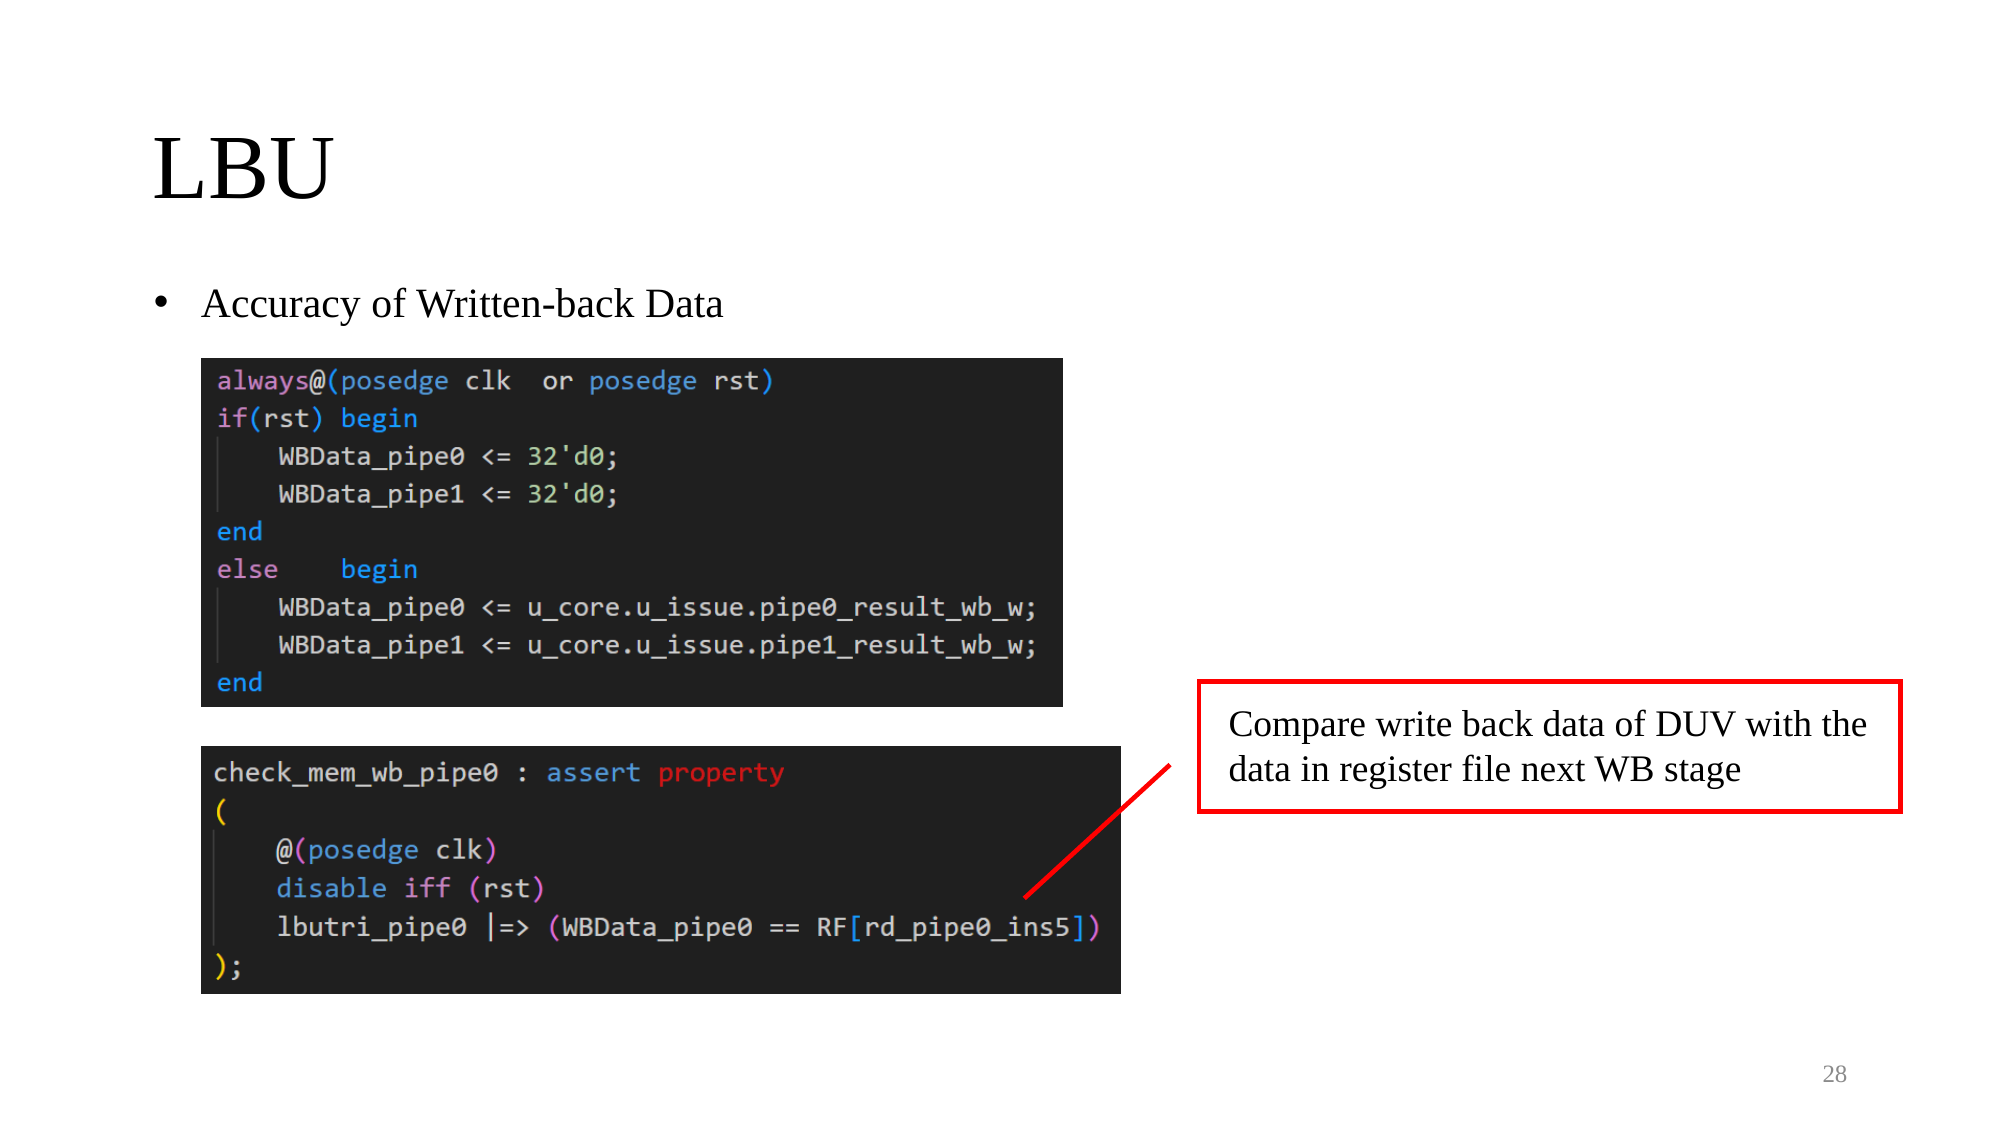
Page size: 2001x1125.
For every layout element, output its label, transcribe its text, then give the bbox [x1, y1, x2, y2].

text_box [1121, 763, 1171, 812]
text_box [1198, 680, 1901, 812]
title LBU [137, 59, 1863, 278]
text_box Accuracy of Written-back Data [139, 268, 740, 334]
slide_number 28 [1412, 1042, 1863, 1103]
picture [201, 746, 1121, 994]
picture [201, 358, 1063, 707]
